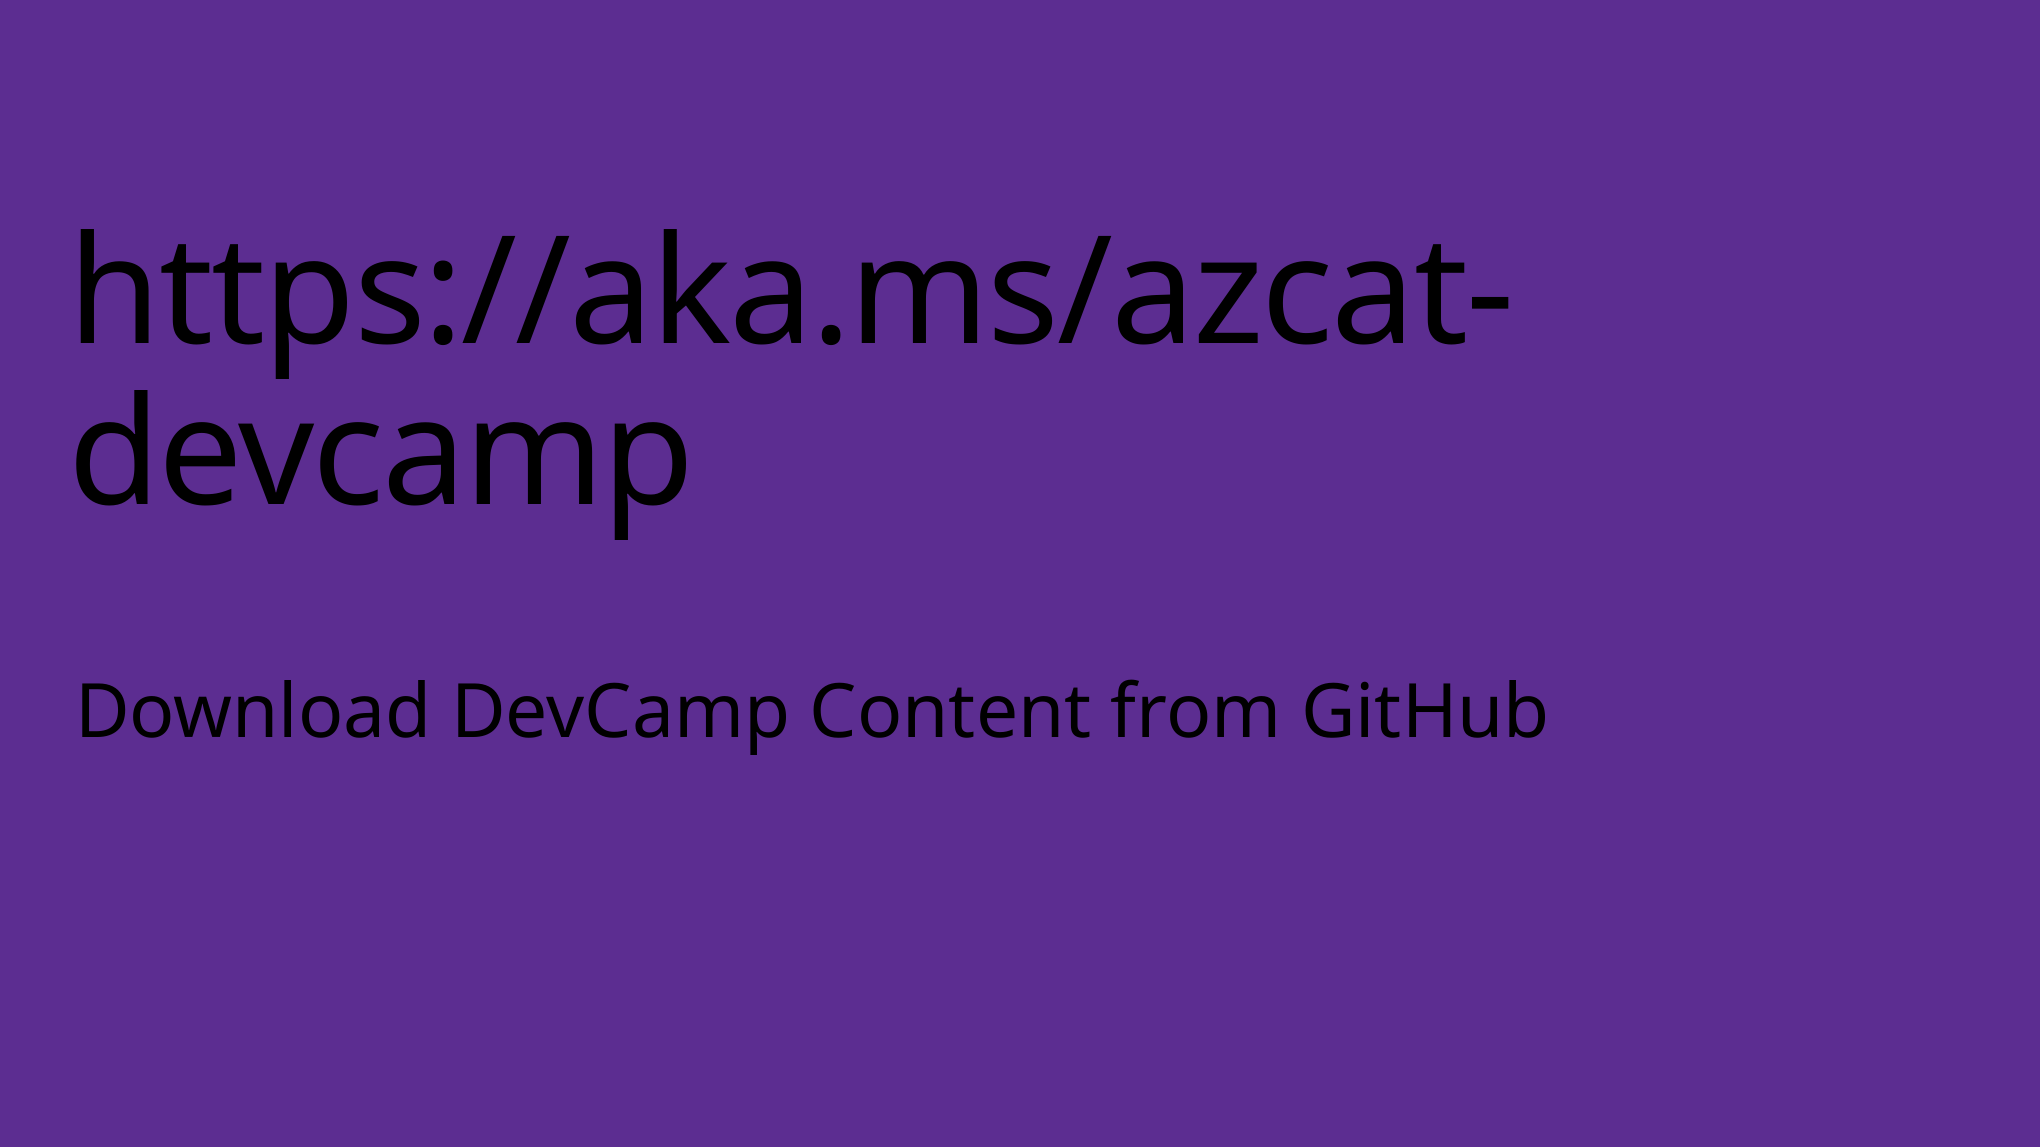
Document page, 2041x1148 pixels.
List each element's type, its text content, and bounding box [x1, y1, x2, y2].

title https://aka.ms/azcat-devcamp [45, 198, 1958, 556]
list Download DevCamp Content from GitHub [45, 648, 1696, 779]
